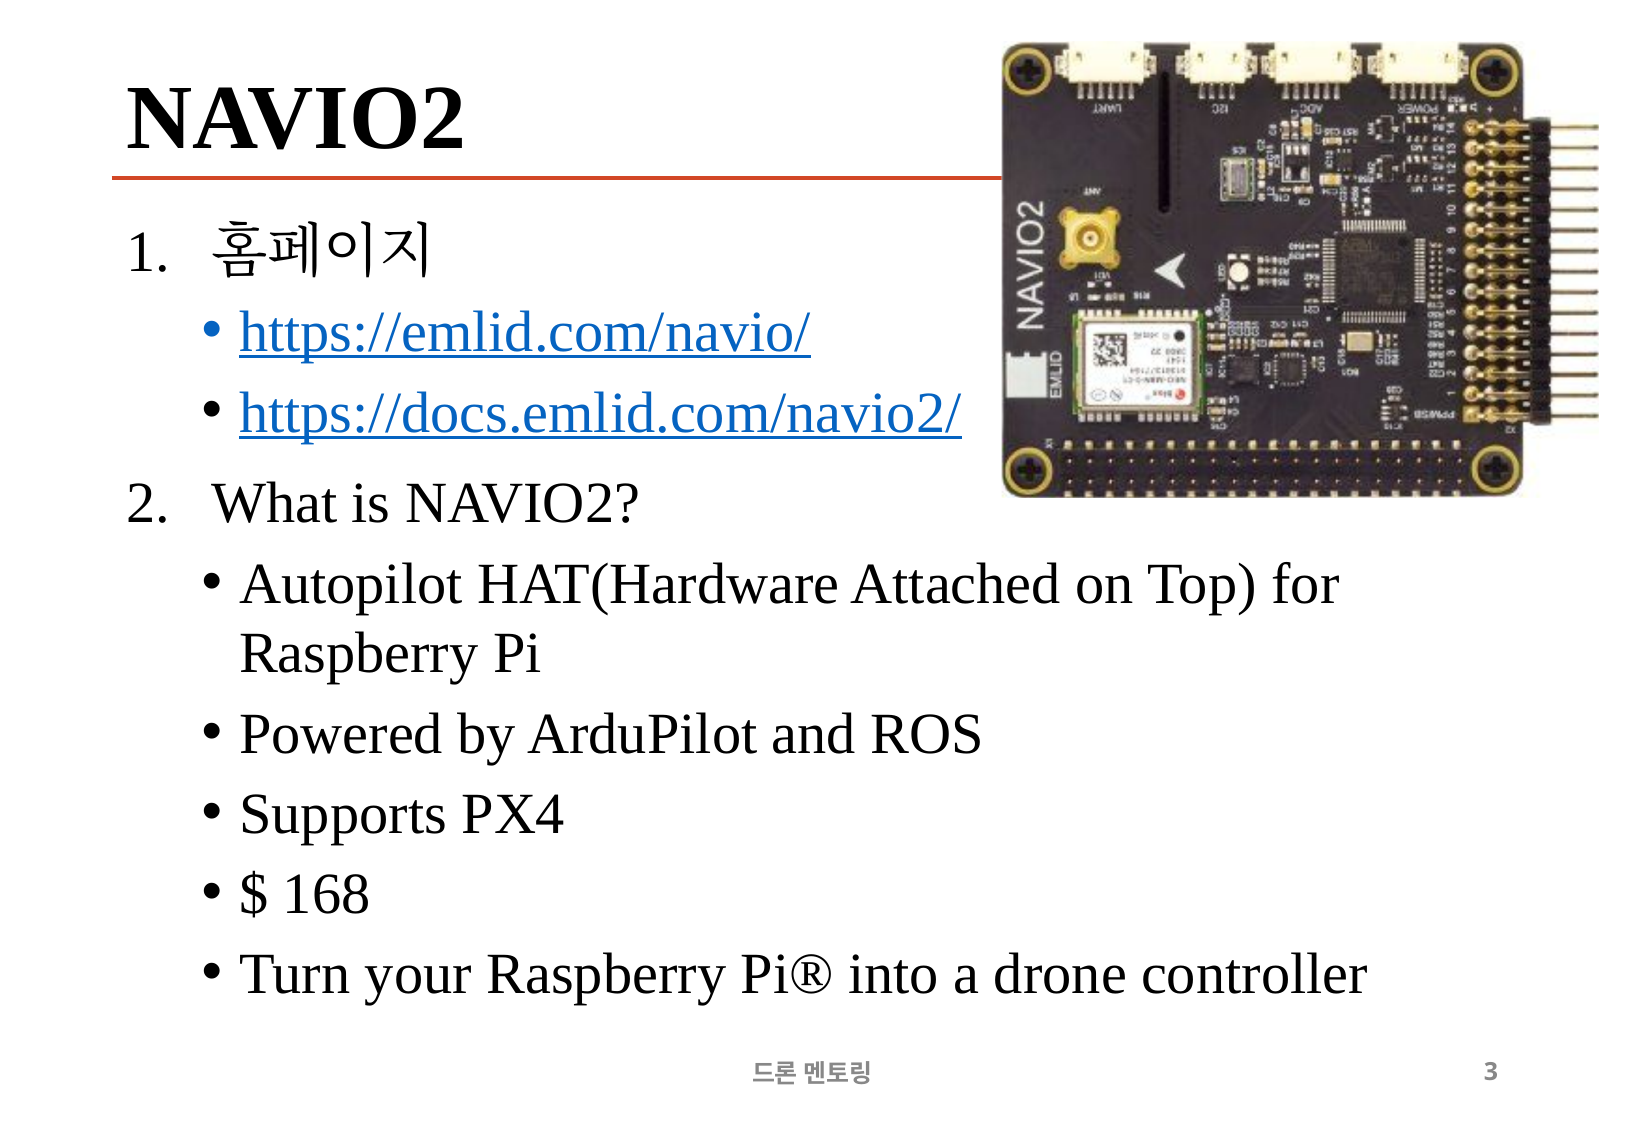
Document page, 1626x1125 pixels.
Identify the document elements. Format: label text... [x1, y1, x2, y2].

list 홈페이지 https://emlid.com/navio/ https://docs.emlid.com/navio2/ What is NAVIO2? Autopilot HAT(Hardware Attached on Top) for Raspberry Pi Powered by ArduPilot and ROS Supports PX4 $ 168 Turn your Raspberry Pi® into a drone controller [111, 205, 1514, 1015]
picture [1003, 0, 1598, 569]
footer 드론 멘토링 [538, 1042, 1087, 1103]
title NAVIO2 [111, 59, 1001, 179]
slide_number ‹#› [1433, 1042, 1514, 1103]
